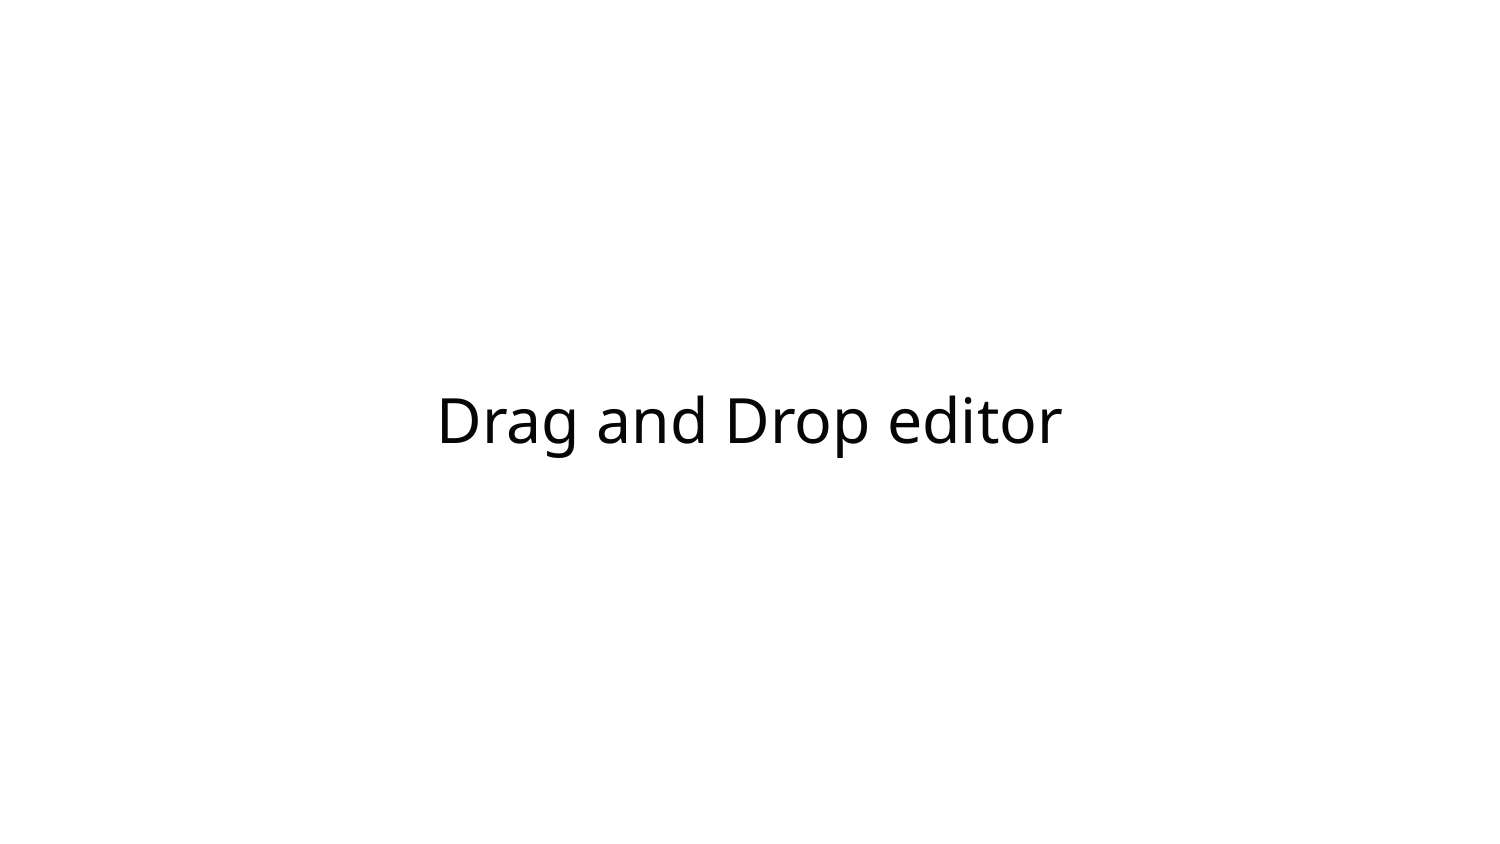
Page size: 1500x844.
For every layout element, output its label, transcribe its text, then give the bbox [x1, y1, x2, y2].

title Drag and Drop editor [54, 366, 1445, 478]
